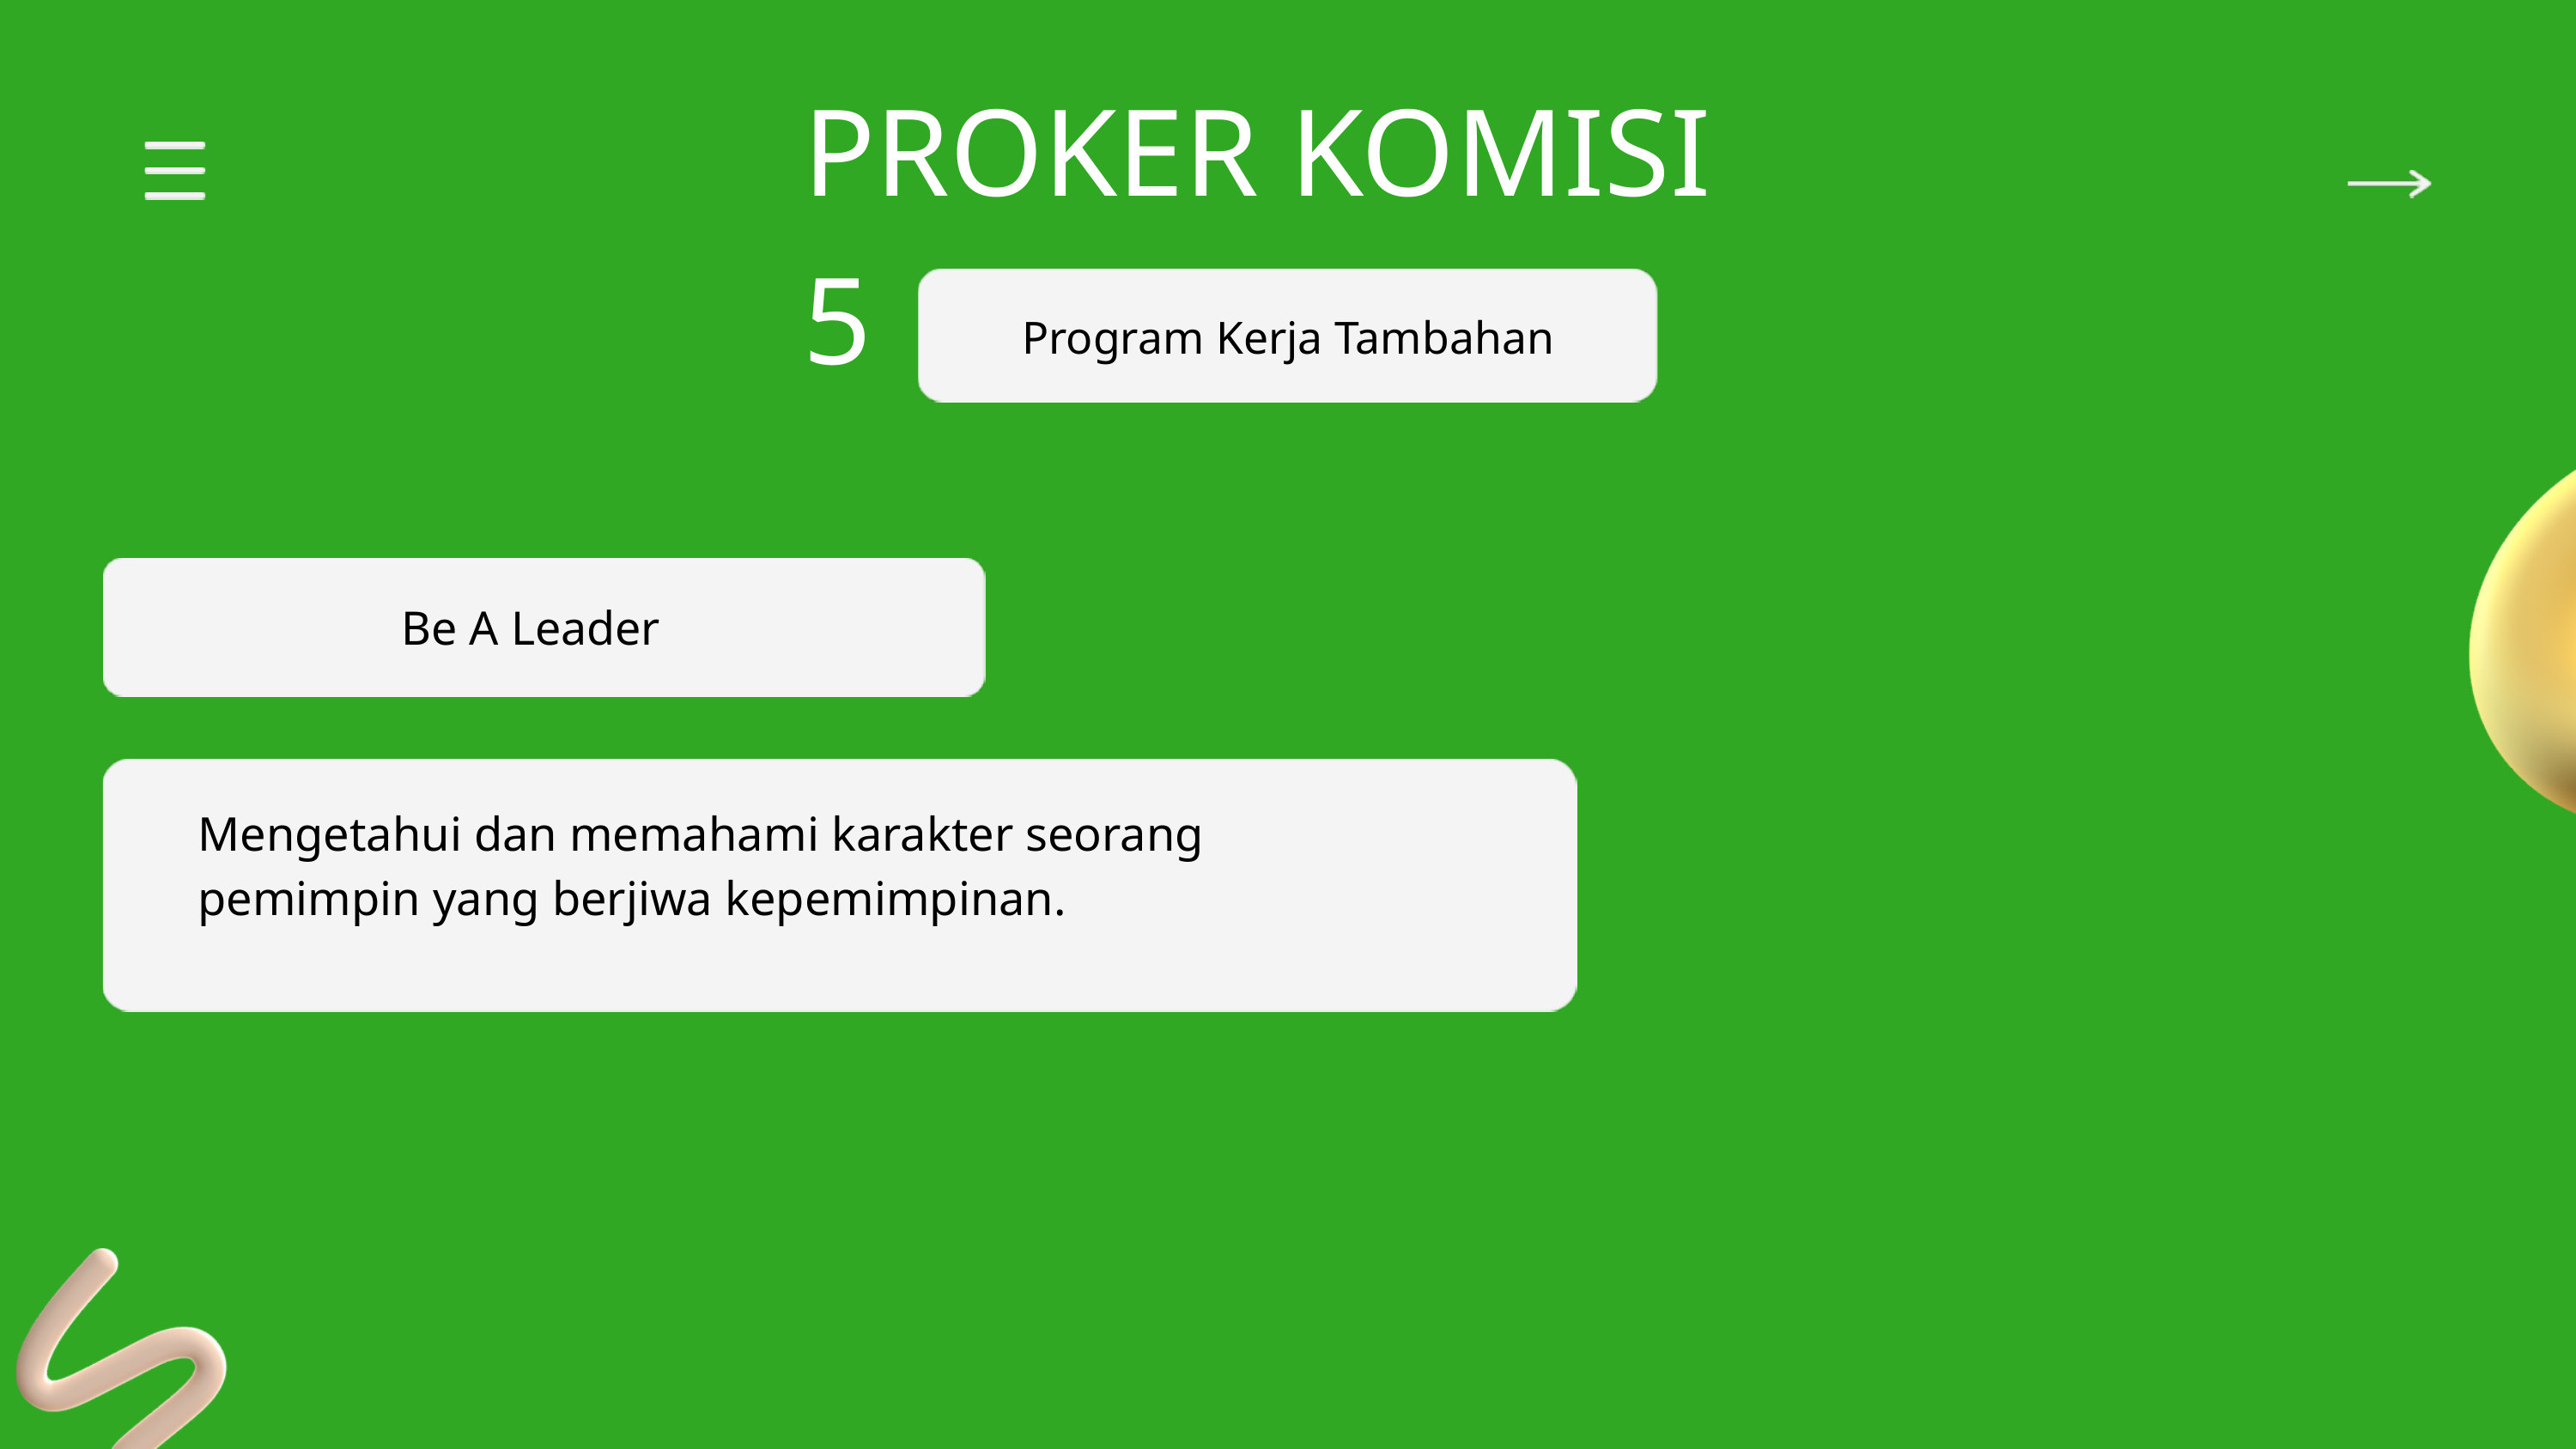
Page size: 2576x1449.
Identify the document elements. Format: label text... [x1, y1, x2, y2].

text_box Mengetahui dan memahami karakter seorang pemimpin yang berjiwa kepemimpinan. [197, 795, 1436, 925]
text_box PROKER KOMISI 5 [803, 52, 1773, 389]
text_box Be A Leader [266, 590, 796, 655]
text_box [102, 759, 1577, 1012]
text_box [144, 167, 206, 175]
text_box [2469, 427, 2576, 829]
text_box [15, 1248, 380, 1449]
text_box [918, 389, 1658, 403]
text_box [144, 192, 206, 200]
text_box [2348, 170, 2432, 198]
text_box [102, 558, 986, 697]
text_box [144, 142, 206, 149]
text_box Program Kerja Tambahan [1022, 300, 1589, 363]
